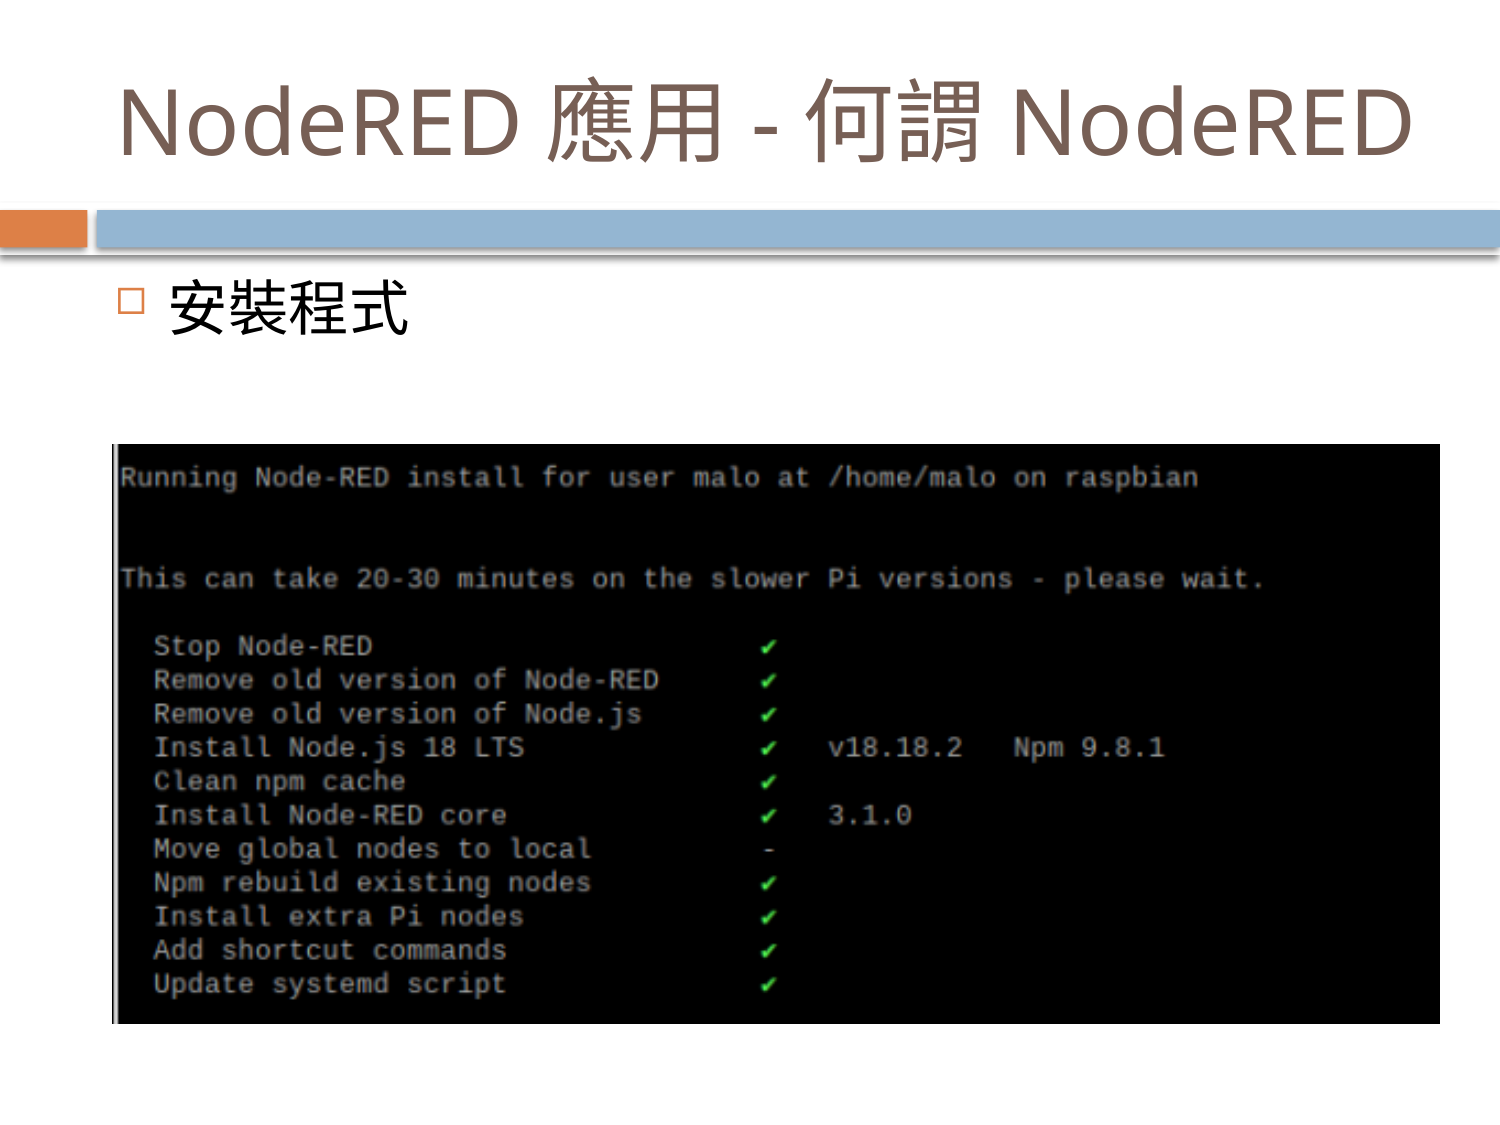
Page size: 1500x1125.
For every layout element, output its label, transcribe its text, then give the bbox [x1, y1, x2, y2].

list 安裝程式 [100, 262, 1438, 1000]
title NodeRED應用-何謂NodeRED [100, 37, 1438, 200]
picture [111, 444, 1440, 1024]
